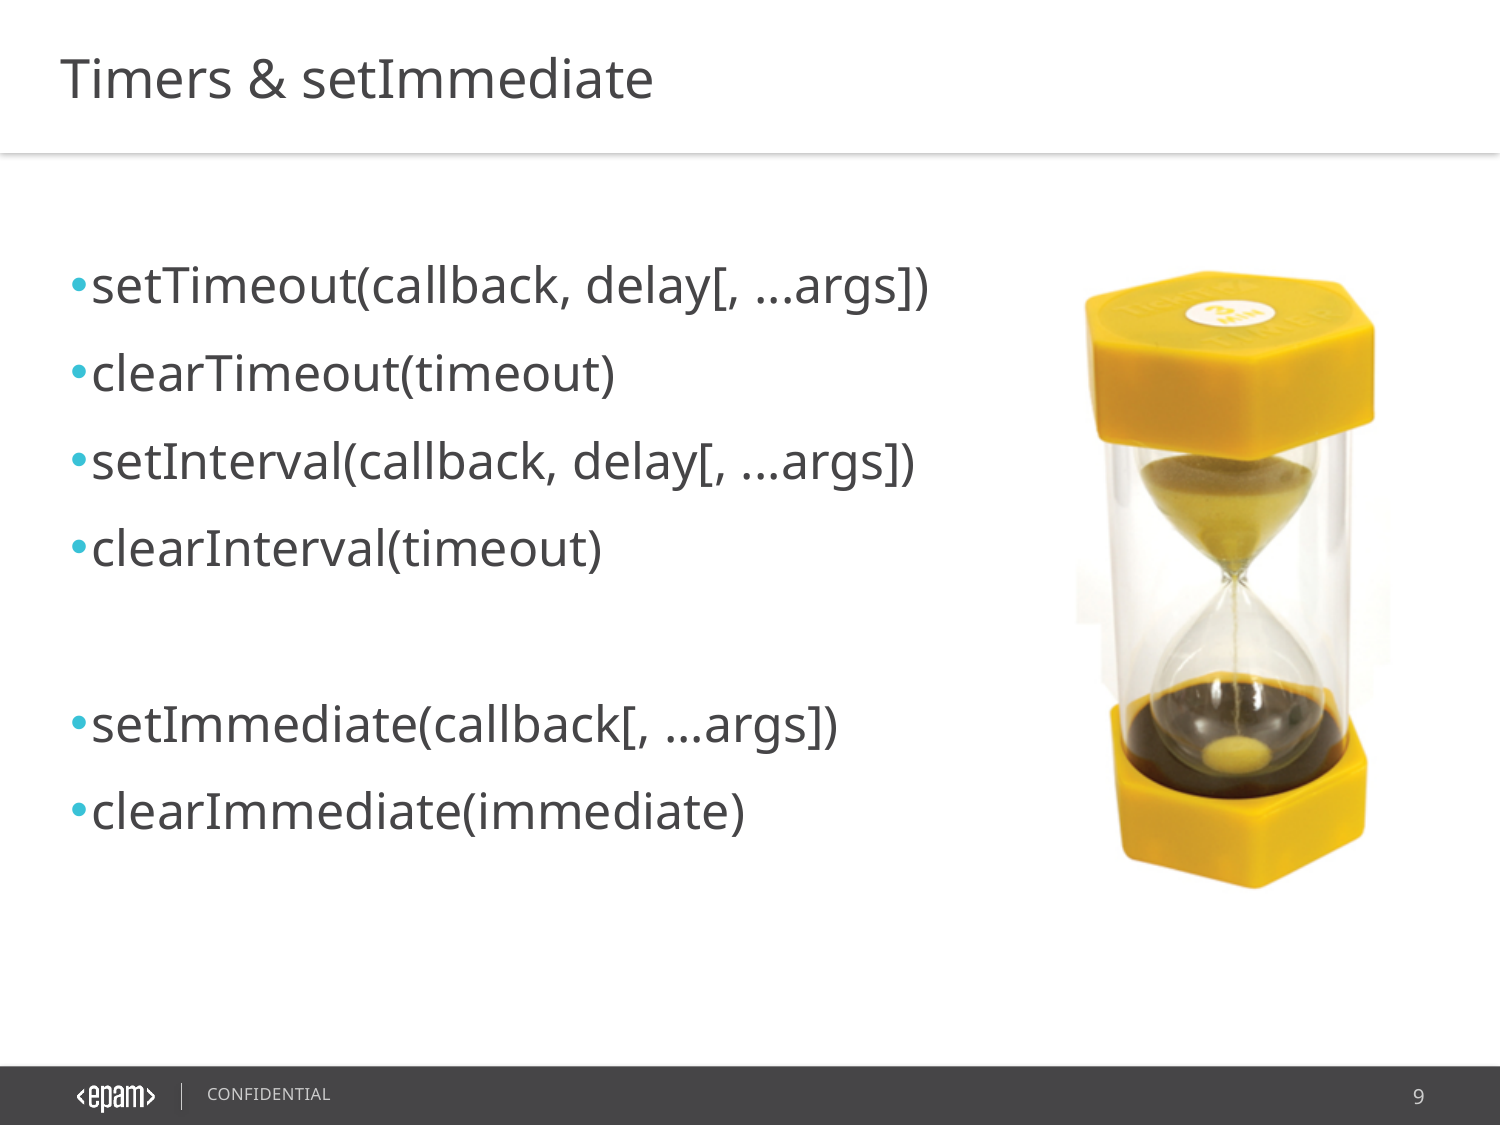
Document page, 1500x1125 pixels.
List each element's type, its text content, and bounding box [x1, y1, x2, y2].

picture [76, 1085, 155, 1113]
list setTimeout(callback, delay[, ...args]) clearTimeout(timeout) setInterval(callback, delay[, ...args]) clearInterval(timeout) setImmediate(callback[, ...args]) clearImmediate(immediate) [59, 236, 1426, 979]
picture [781, 212, 1500, 929]
list Timers & setImmediate [0, 0, 1500, 153]
